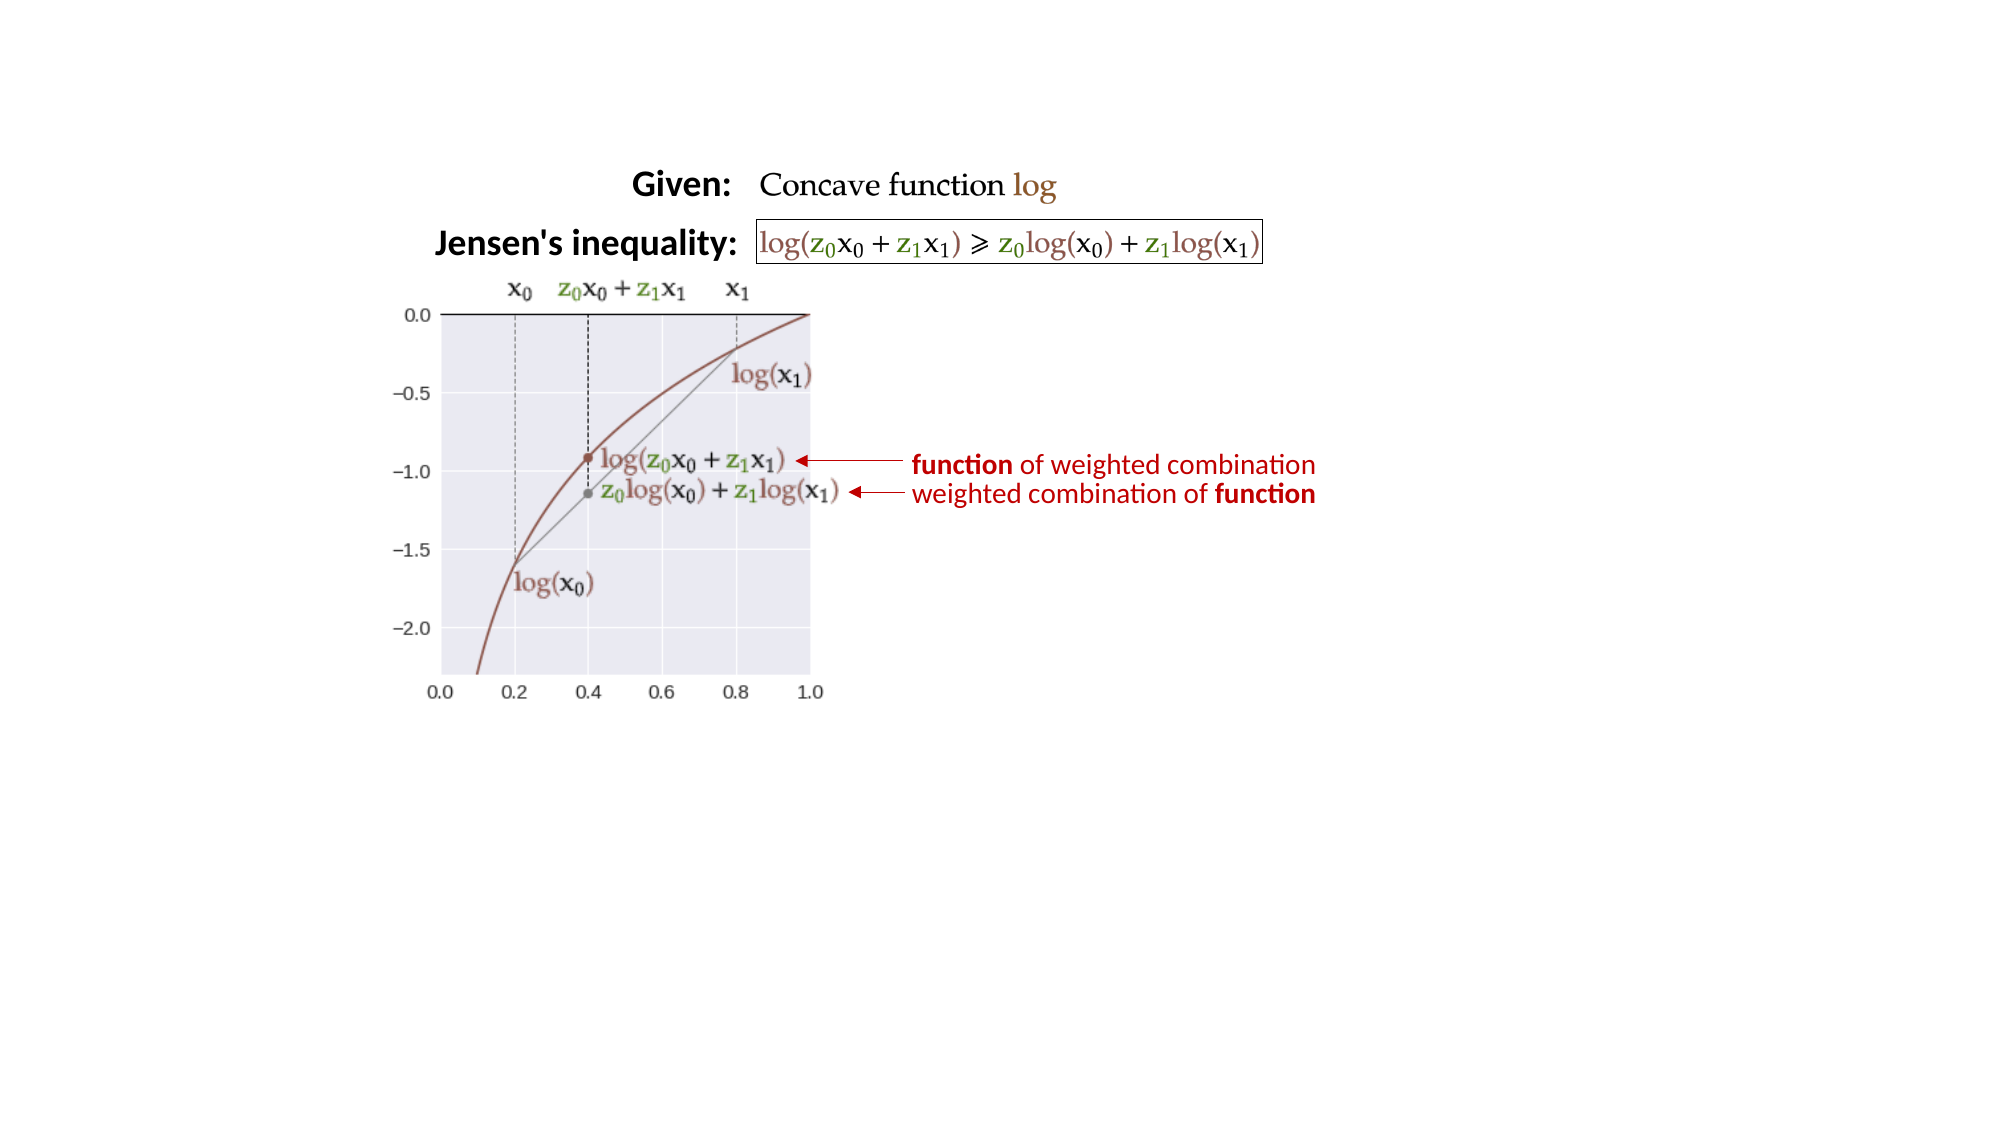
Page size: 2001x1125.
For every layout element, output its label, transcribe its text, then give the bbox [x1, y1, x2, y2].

text_box function of weighted combination [896, 437, 1469, 467]
picture [756, 160, 1060, 204]
picture [756, 219, 1263, 264]
picture [382, 266, 842, 712]
text_box weighted combination of function [896, 467, 1469, 518]
text_box Jensen's inequality: [420, 210, 766, 271]
text_box Given: [617, 151, 780, 212]
